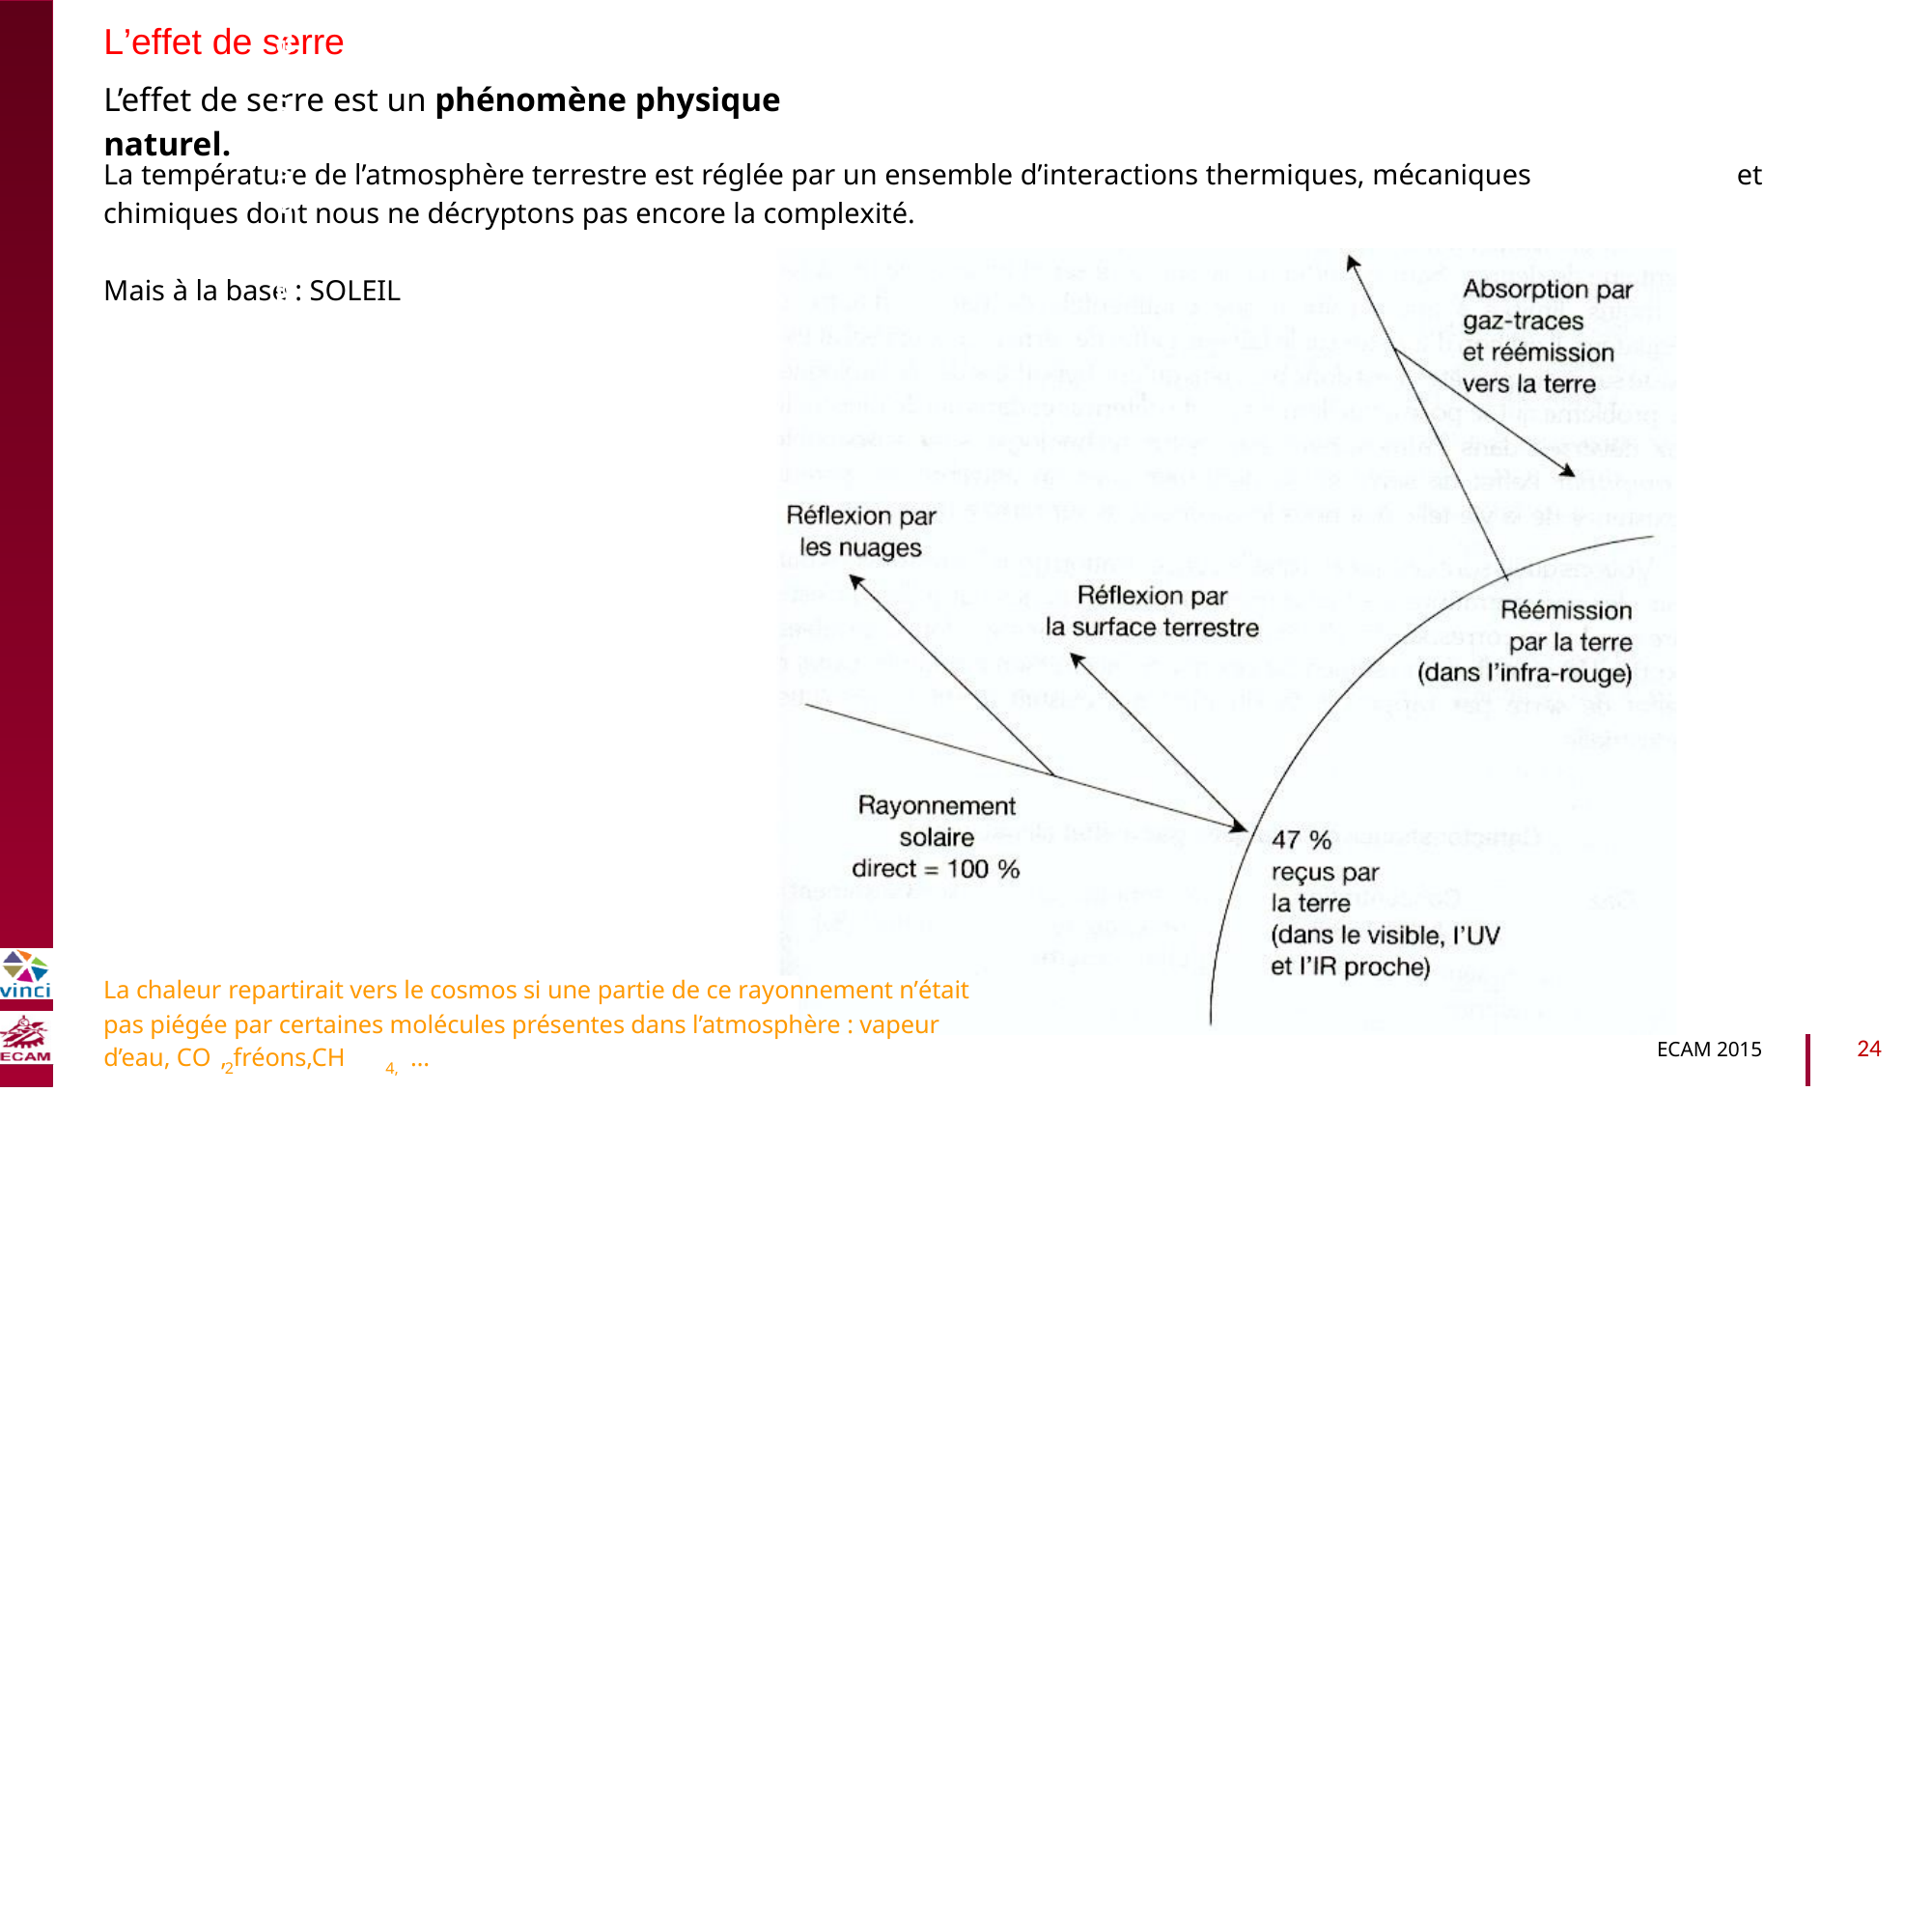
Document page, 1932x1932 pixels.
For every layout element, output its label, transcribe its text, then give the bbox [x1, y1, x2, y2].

text_box et [1734, 158, 1777, 195]
text_box d’eau, CO , fréons,CH [101, 1043, 392, 1077]
text_box La température de l’atmosphère terrestre est réglée par un ensemble d’interactions thermiques, mécaniques chimiques dont nous ne décryptons pas encore la complexité. [101, 158, 266, 234]
text_box La température de l’atmosphère terrestre est réglée par un ensemble d’interactions thermiques, mécaniques chimiques dont nous ne décryptons pas encore la complexité. [298, 158, 1734, 234]
text_box 4, [383, 1057, 407, 1081]
text_box Mais à la base : SOLEIL [101, 274, 266, 311]
text_box Mais à la base : SOLEIL [298, 274, 469, 311]
text_box La chaleur repartirait vers le cosmos si une partie de ce rayonnement n’était pas piégée par certaines molécules présentes dans l’atmosphère : vapeur [101, 975, 1111, 1042]
text_box [733, 248, 1677, 1035]
text_box [0, 0, 53, 1086]
text_box … [408, 1043, 436, 1077]
text_box B2040-Chimie du vivant et environnement [266, 12, 298, 577]
text_box 24 [1855, 1034, 1892, 1067]
text_box ECAM 2015 [1654, 1037, 1765, 1062]
text_box L’effet de serre L’effet de serre est un phénomène physique naturel. [298, 22, 911, 118]
text_box 2 [222, 1057, 241, 1081]
text_box L’effet de serre L’effet de serre est un phénomène physique naturel. [101, 22, 266, 118]
